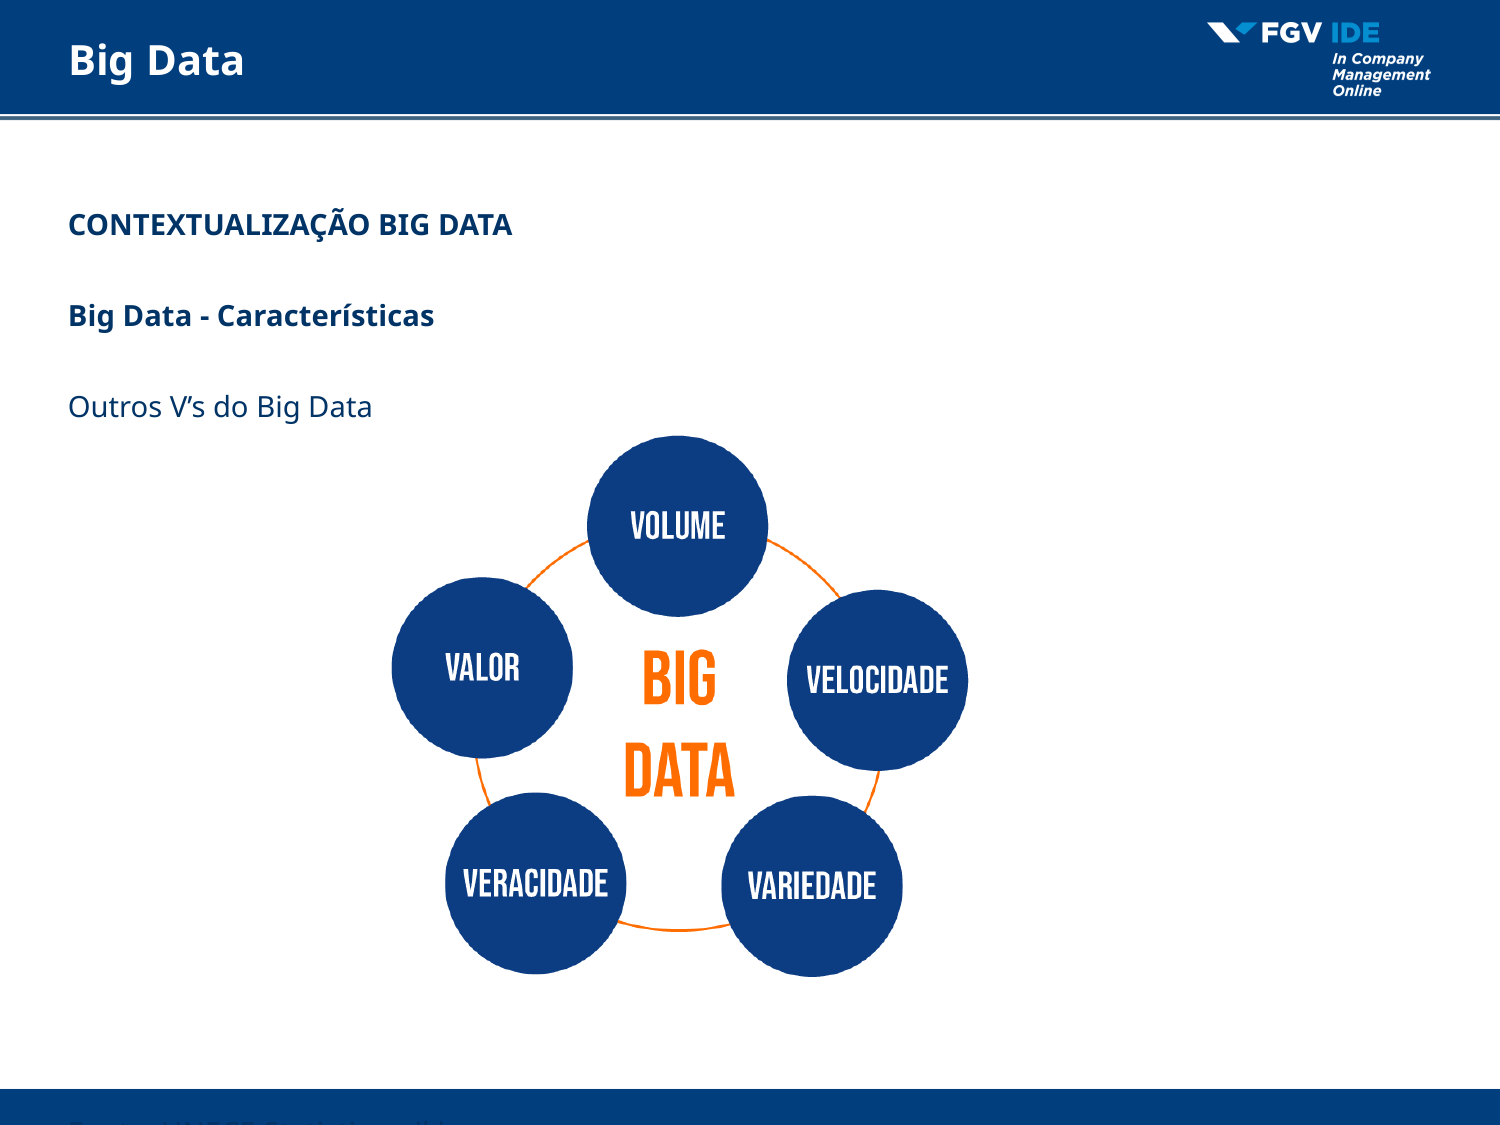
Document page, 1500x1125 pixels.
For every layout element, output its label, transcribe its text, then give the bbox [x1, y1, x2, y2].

list CONTEXTUALIZAÇÃO BIG DATA Big Data - Características Outros V’s do Big Data Fonte: UNECE Statistics wikis [53, 149, 1447, 1059]
picture [0, 0, 1500, 1125]
text_box Big Data [53, 26, 881, 95]
